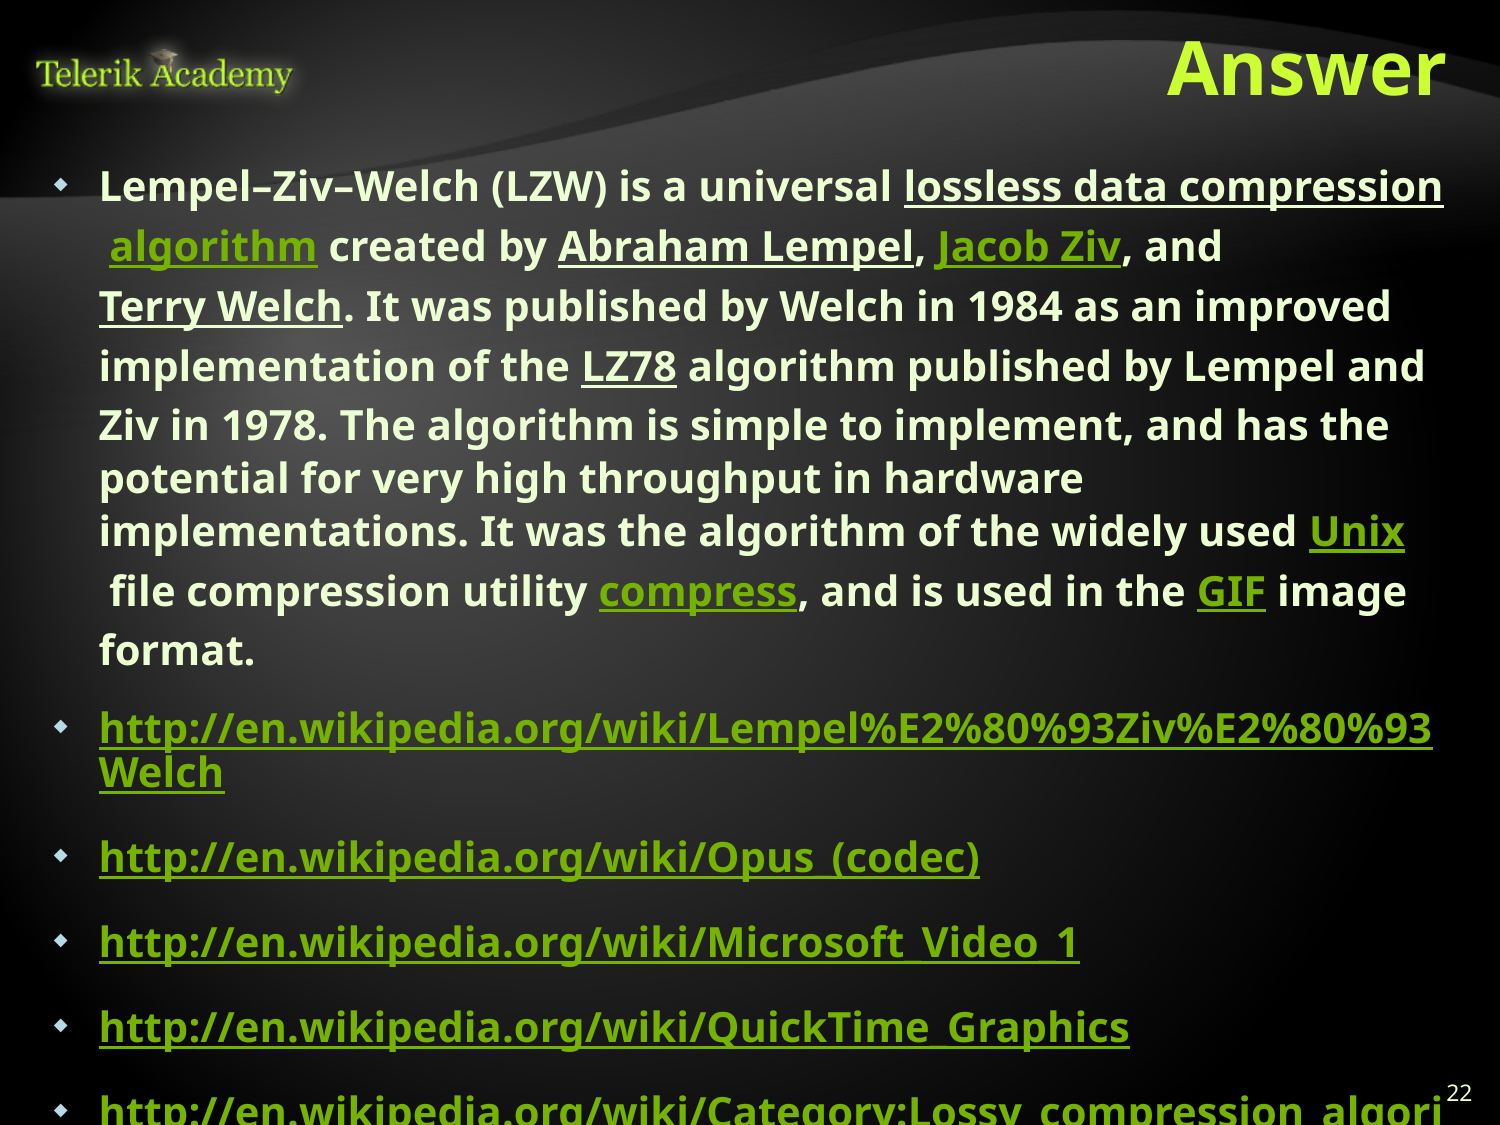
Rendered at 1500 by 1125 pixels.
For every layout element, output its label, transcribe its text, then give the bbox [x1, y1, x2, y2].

picture [24, 37, 300, 108]
title Answer [300, 0, 1463, 138]
slide_number 22 [1412, 1074, 1488, 1113]
list Lempel–Ziv–Welch (LZW) is a universal lossless data compression algorithm created by Abraham Lempel, Jacob Ziv, and Terry Welch. It was published by Welch in 1984 as an improved implementation of the LZ78 algorithm published by Lempel and Ziv in 1978. The algorithm is simple to implement, and has the potential for very high throughput in hardware implementations. It was the algorithm of the widely used Unix file compression utility compress, and is used in the GIF image format. http://en.wikipedia.org/wiki/Lempel%E2%80%93Ziv%E2%80%93Welch http://en.wikipedia.org/wiki/Opus_(codec) http://en.wikipedia.org/wiki/Microsoft_Video_1 http://en.wikipedia.org/wiki/QuickTime_Graphics http://en.wikipedia.org/wiki/Category:Lossy_compression_algorithms http://en.wikipedia.org/wiki/Category:Lossless_compression_algorithms [37, 149, 1463, 1075]
picture [0, 0, 1500, 1125]
